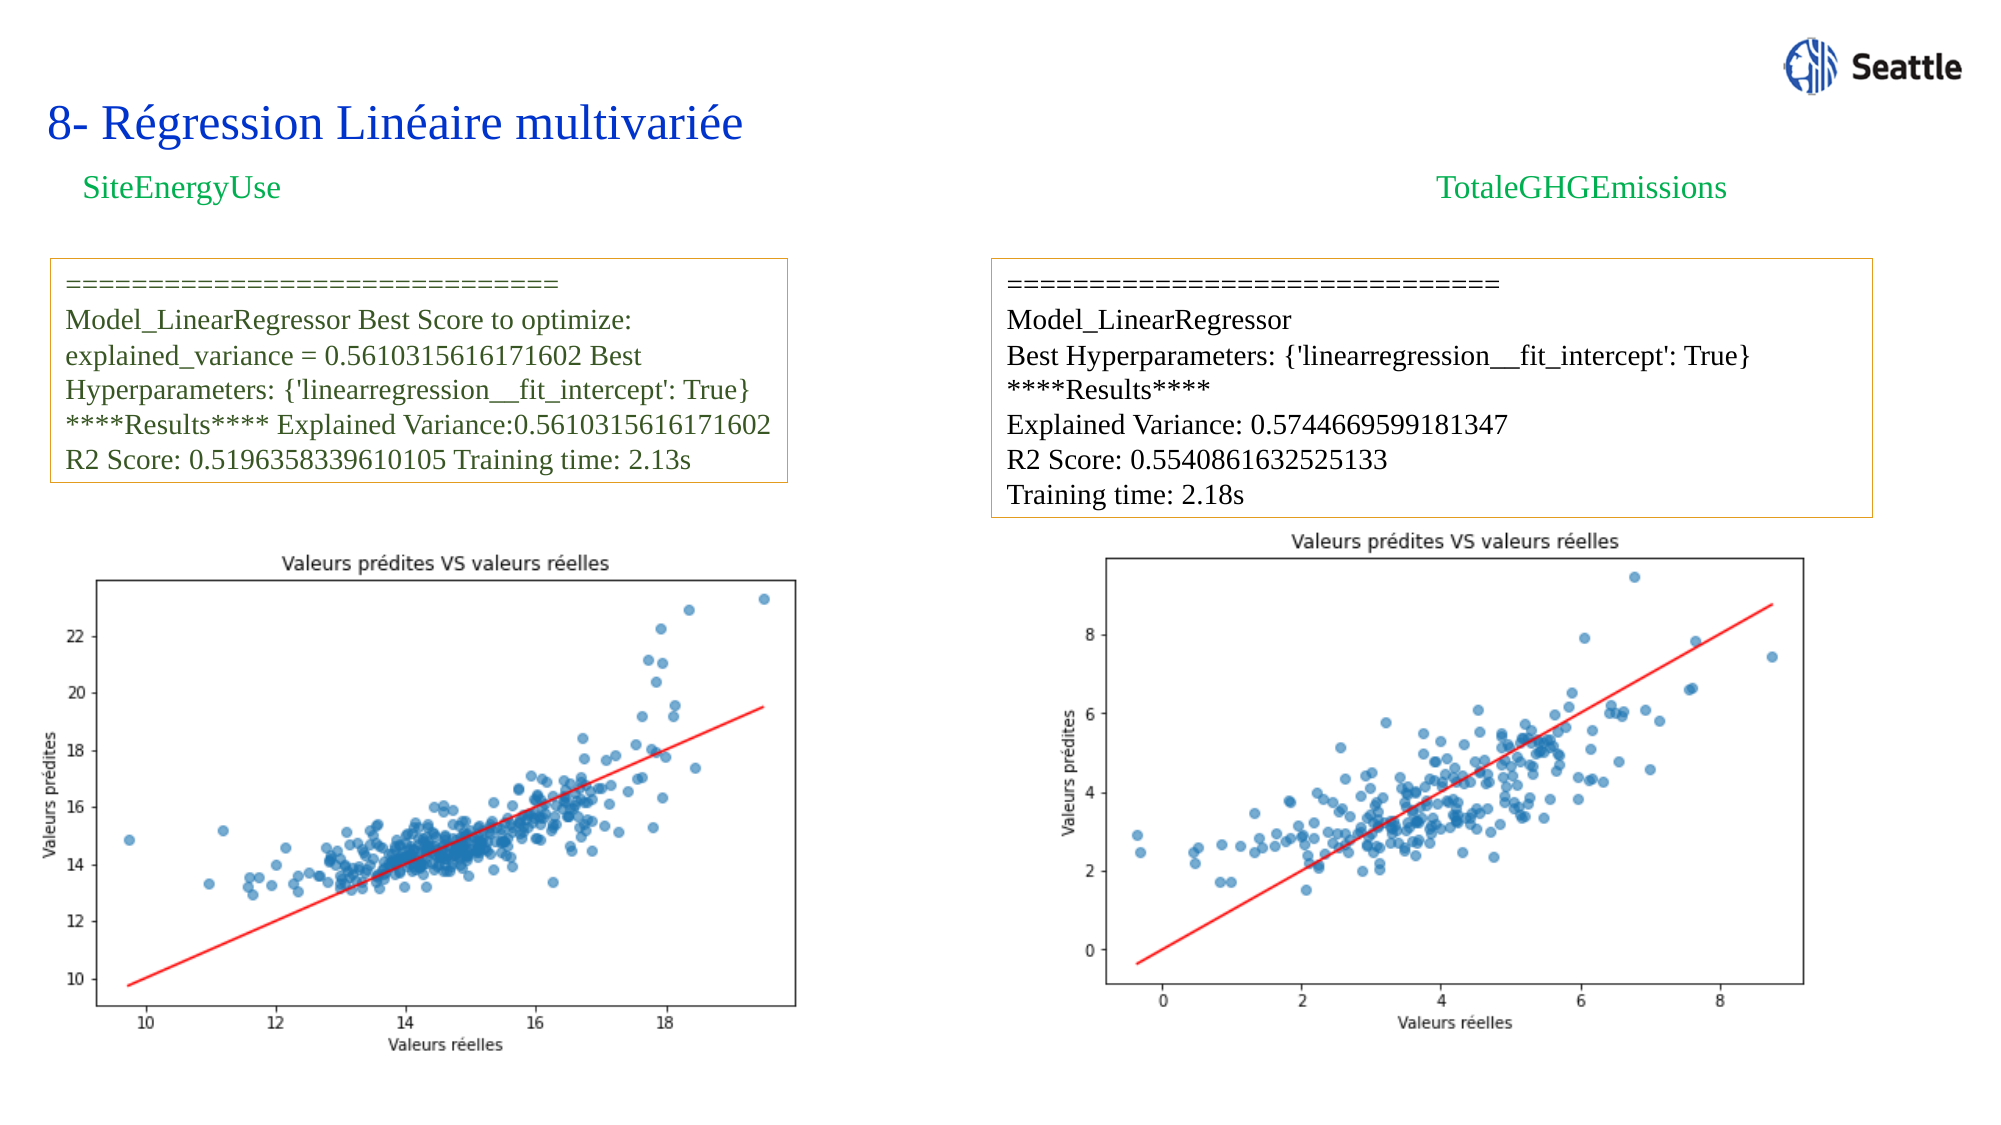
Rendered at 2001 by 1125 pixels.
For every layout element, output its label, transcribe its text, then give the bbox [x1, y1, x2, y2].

picture [32, 544, 806, 1065]
text_box ============================== Model_LinearRegressor Best Hyperparameters: {'linearregression__fit_intercept': True} ****Results**** Explained Variance: 0.5744669599181347 R2 Score: 0.5540861632525133 Training time: 2.18s [991, 258, 1873, 518]
text_box 8- Régression Linéaire multivariée [32, 82, 770, 157]
text_box TotaleGHGEmissions [1421, 157, 1802, 258]
picture [1050, 522, 1814, 1043]
text_box SiteEnergyUse [67, 158, 449, 258]
text_box ============================== Model_LinearRegressor Best Score to optimize: explained_variance = 0.5610315616171602 Best Hyperparameters: {'linearregression__fit_intercept': True} ****Results**** Explained Variance:0.5610315616171602 R2 Score: 0.5196358339610105 Training time: 2.13s [50, 258, 788, 483]
picture [1759, 12, 1986, 121]
